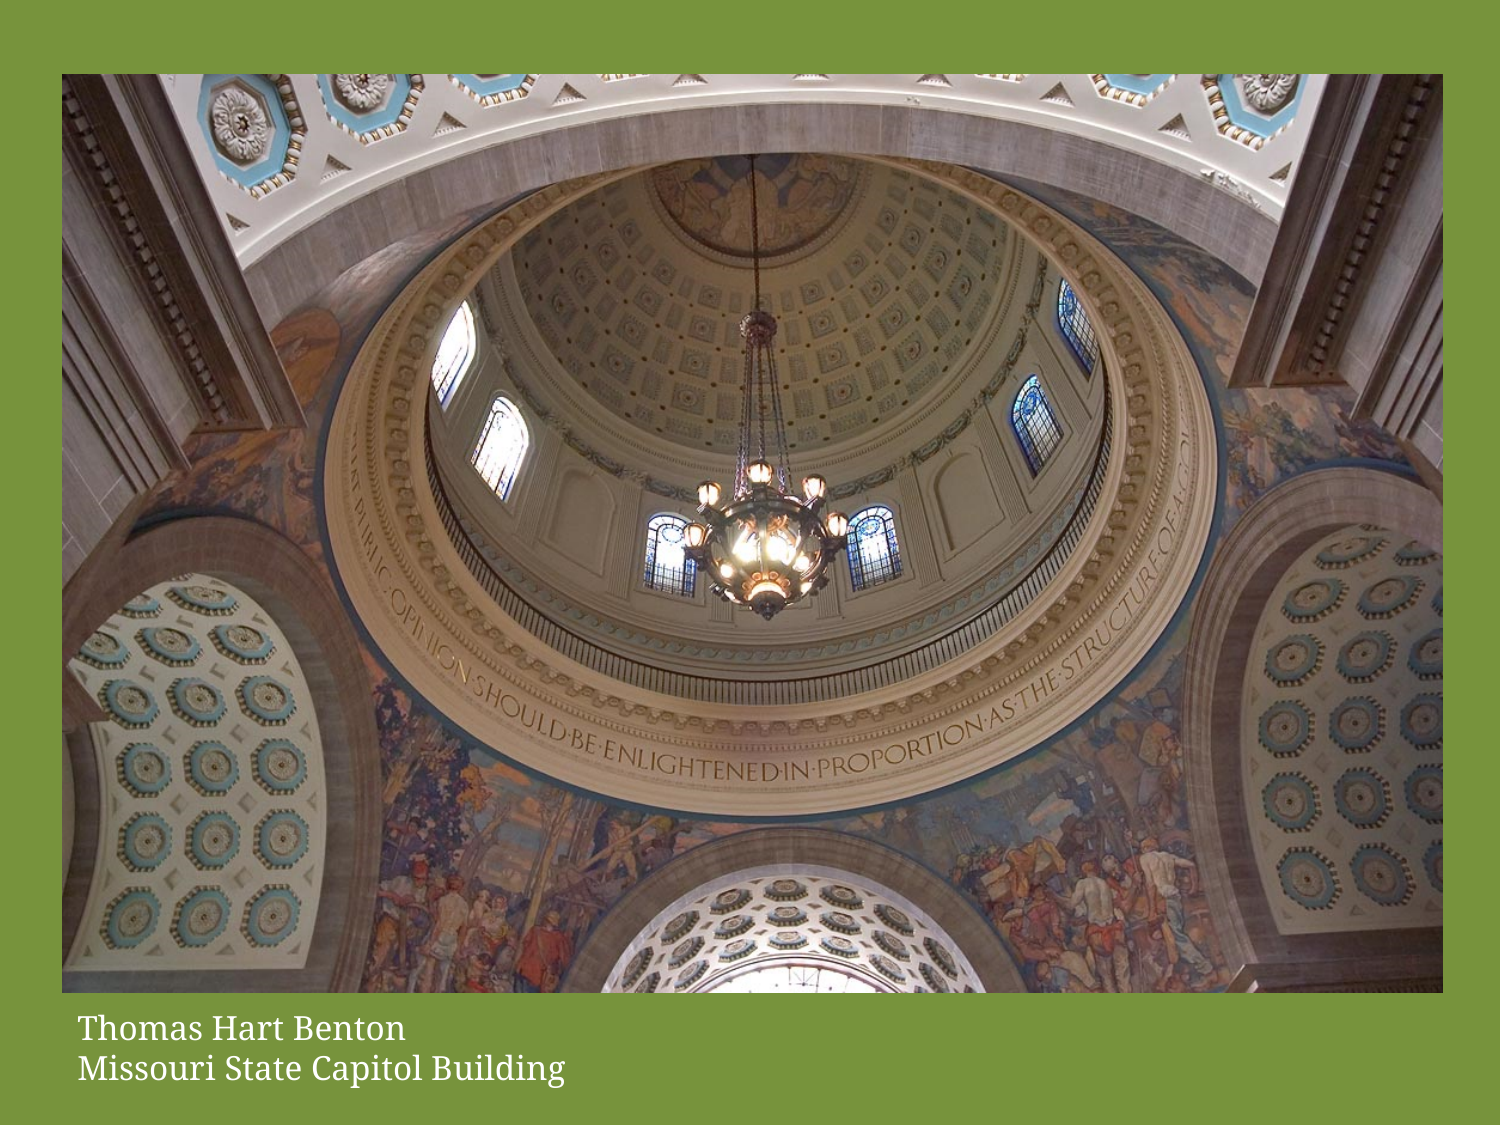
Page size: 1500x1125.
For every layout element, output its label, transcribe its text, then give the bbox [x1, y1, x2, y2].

text_box Thomas Hart Benton Missouri State Capitol Building [62, 1001, 1088, 1095]
picture [62, 74, 1443, 993]
